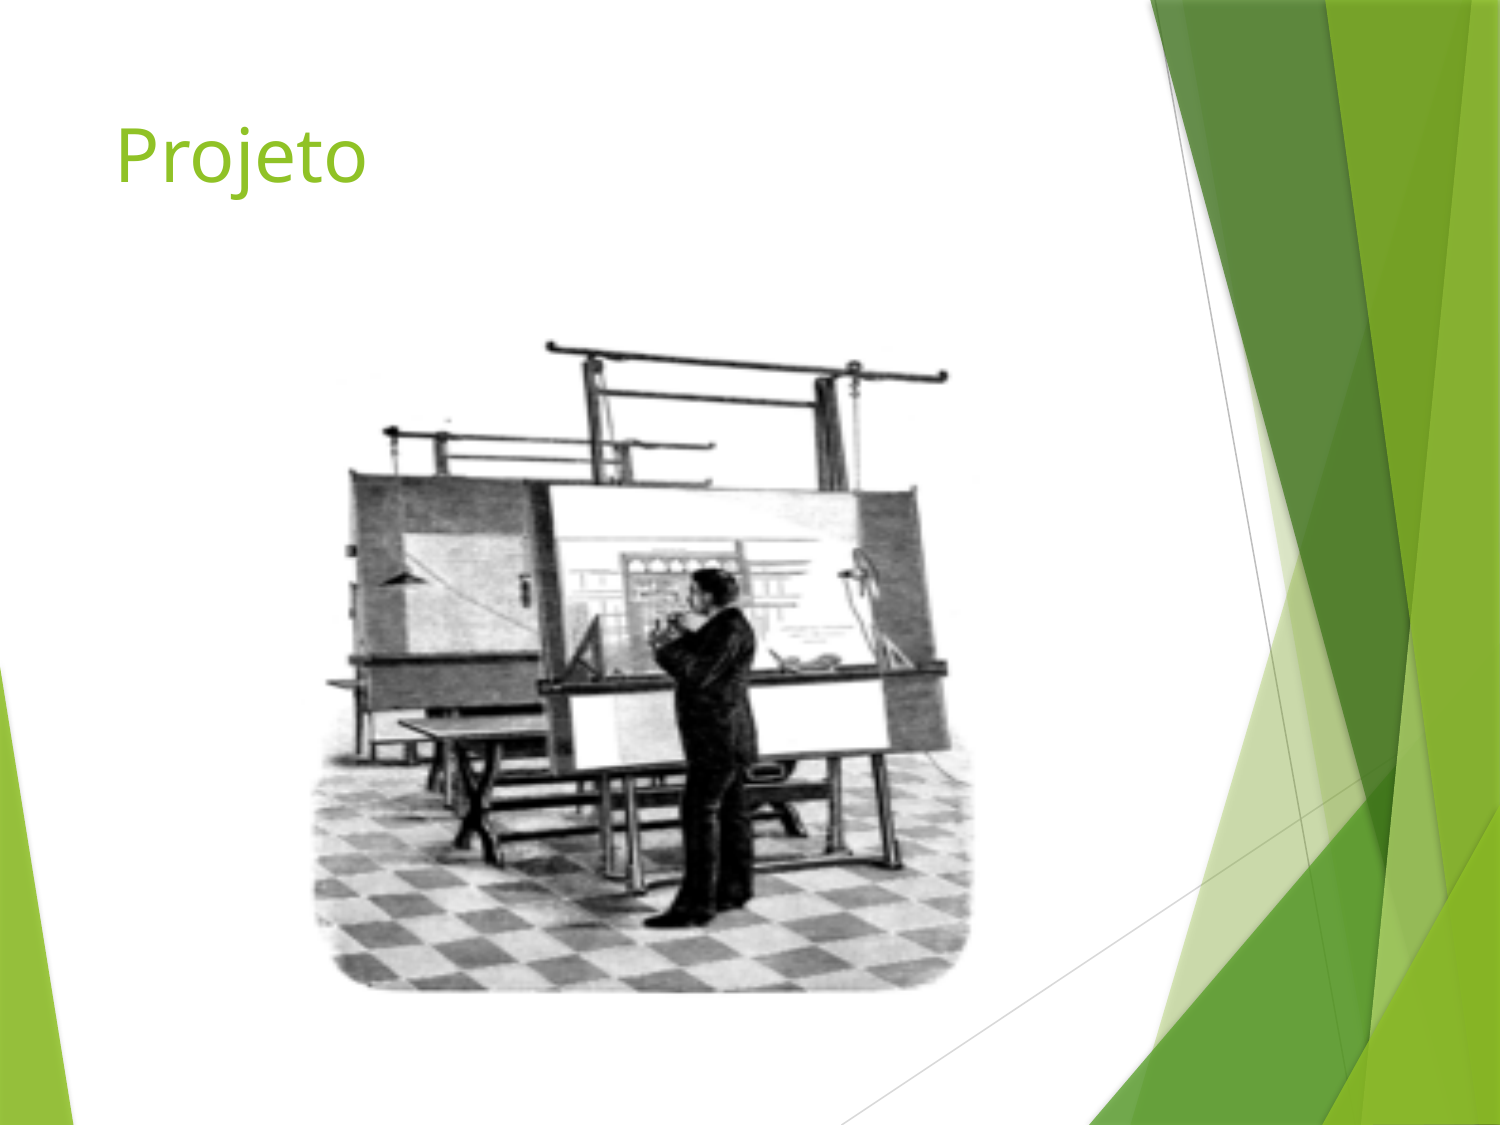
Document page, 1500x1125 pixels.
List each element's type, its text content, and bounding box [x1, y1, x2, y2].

title Projeto [99, 99, 1142, 317]
picture [300, 337, 983, 1000]
